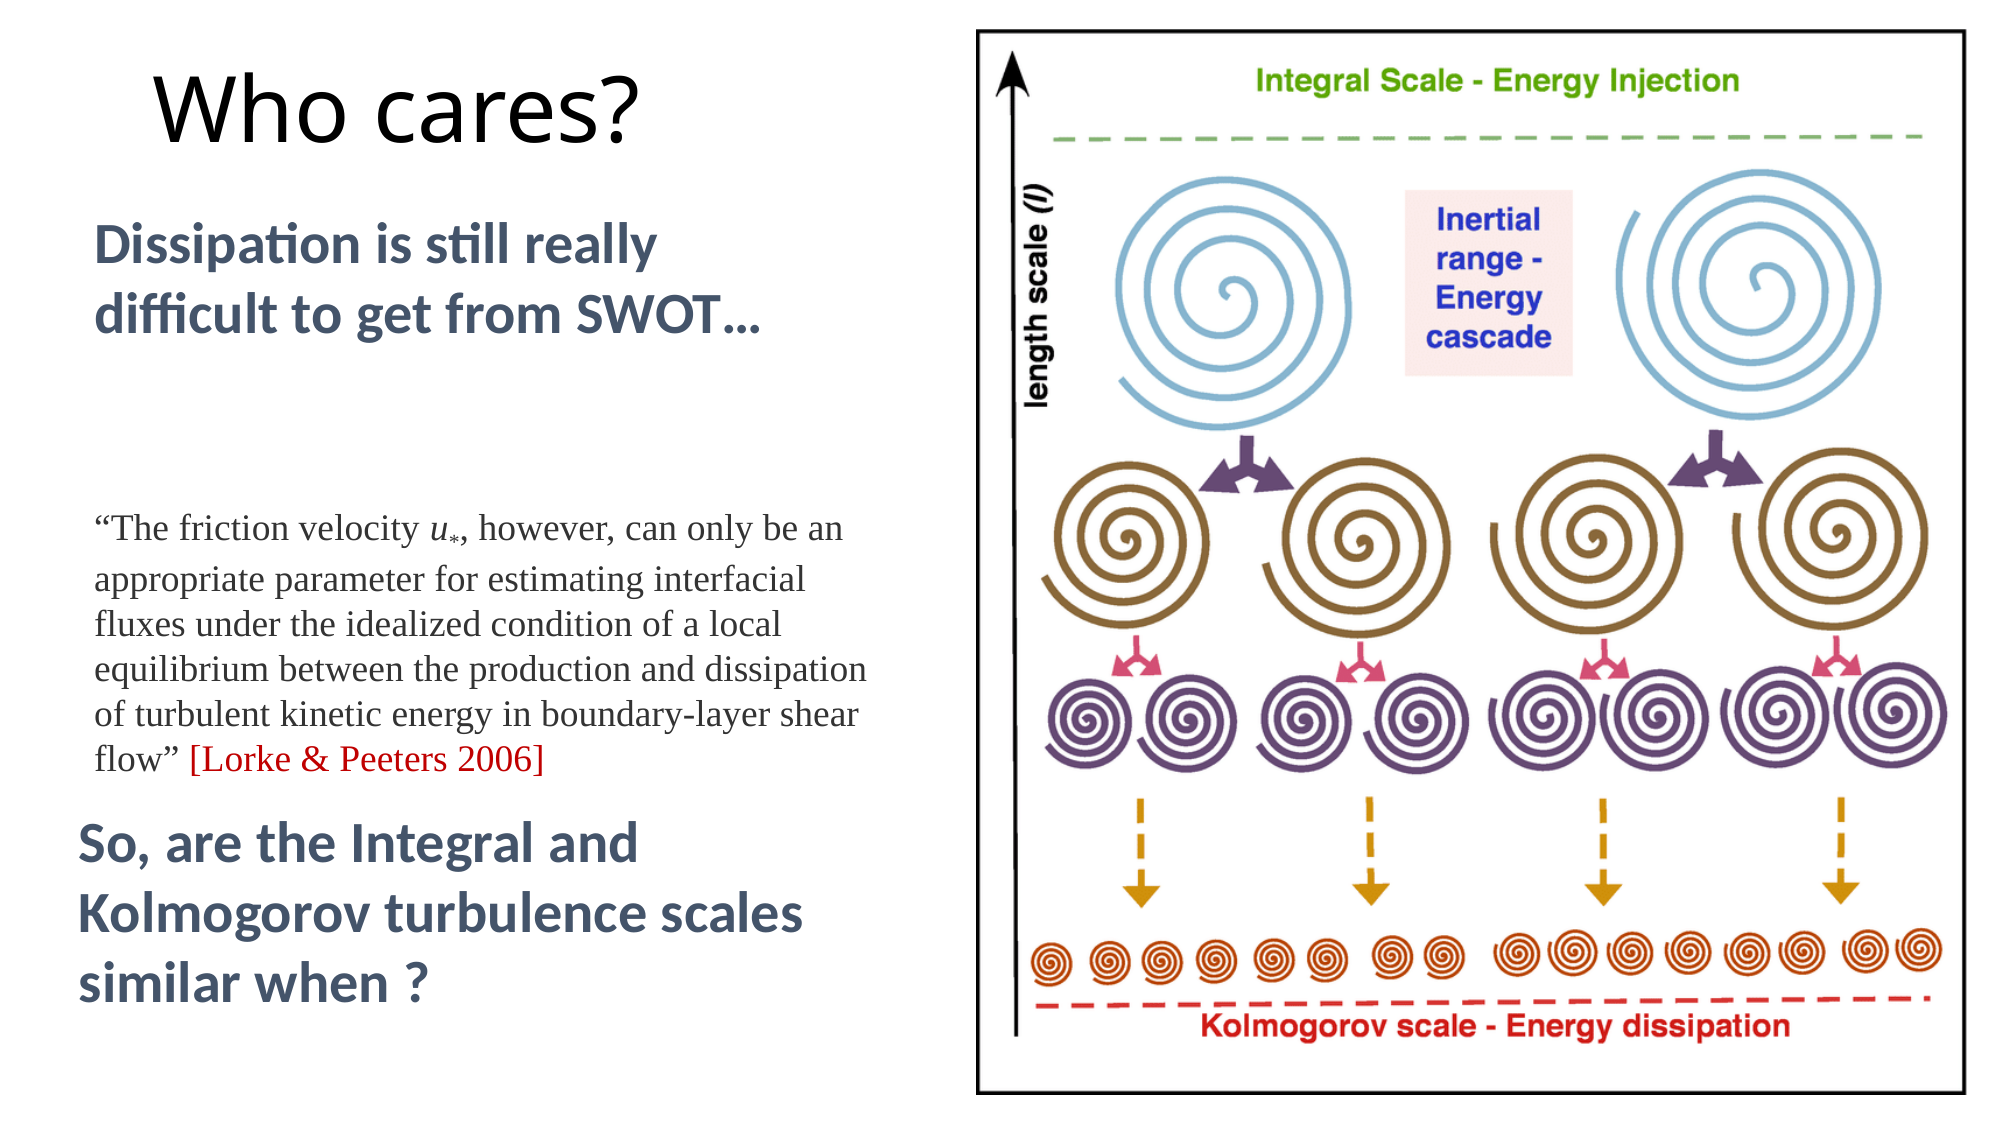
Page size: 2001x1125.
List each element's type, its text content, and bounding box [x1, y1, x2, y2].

picture [976, 29, 1967, 1095]
title Who cares? [137, 4, 1863, 222]
text_box Dissipation is still really difficult to get from SWOT… [79, 197, 821, 353]
text_box “The friction velocity u*, however, can only be an appropriate parameter for estimating interfacial fluxes under the idealized condition of a local equilibrium between the production and dissipation of turbulent kinetic energy in boundary-layer shear flow” [Lorke & Peeters 2006] [79, 495, 895, 787]
